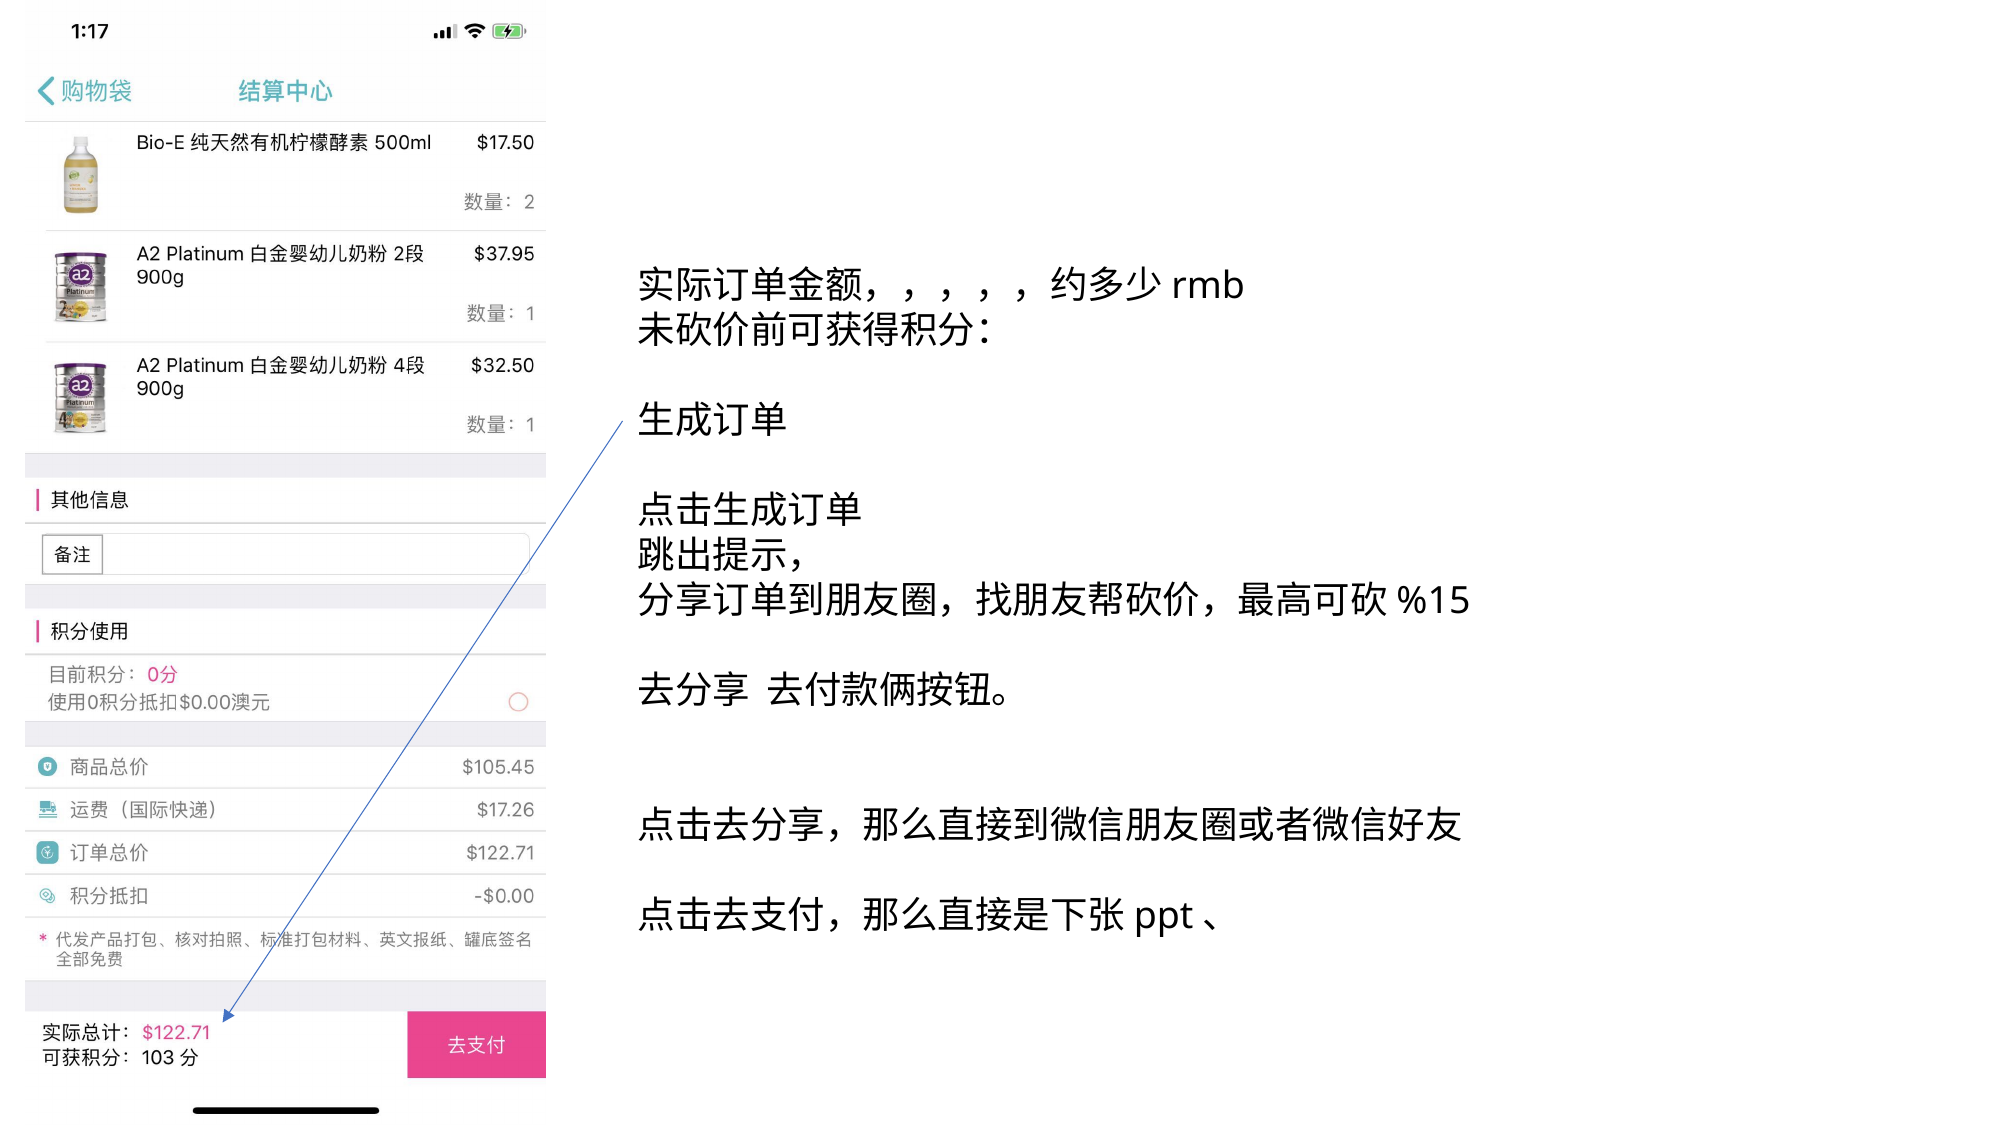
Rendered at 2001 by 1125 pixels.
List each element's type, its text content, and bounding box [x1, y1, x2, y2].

picture [25, 0, 546, 1125]
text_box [222, 420, 623, 1023]
text_box 实际订单金额，，，，，约多少rmb 未砍价前可获得积分： 生成订单 点击生成订单 跳出提示， 分享订单到朋友圈，找朋友帮砍价，最高可砍%15 去分享 去付款俩按钮。 点击去分享，那么直接到微信朋友圈或者微信好友 点击去支付，那么直接是下张ppt、 [622, 253, 1486, 988]
